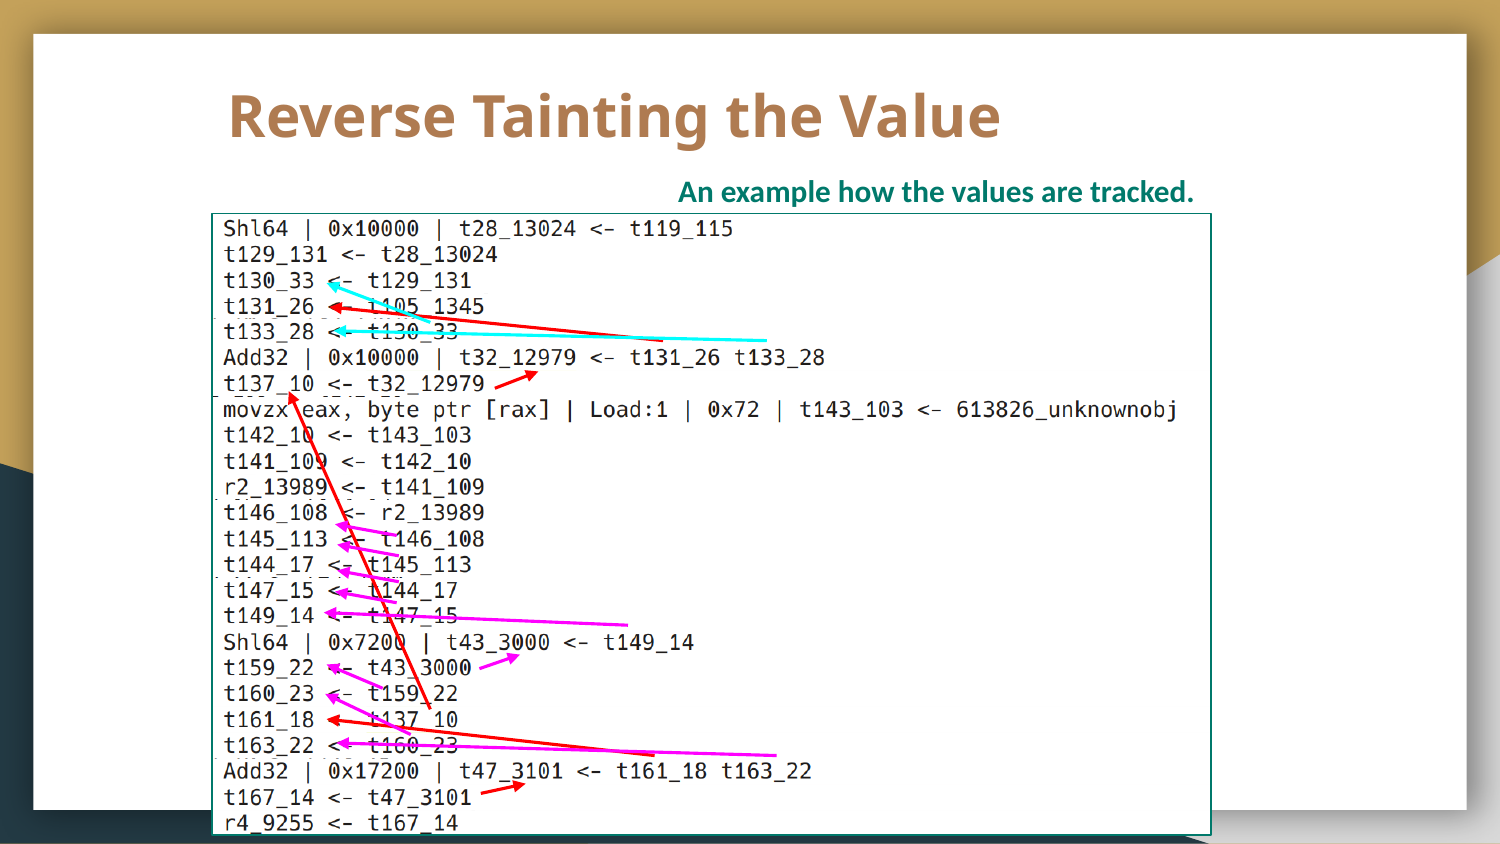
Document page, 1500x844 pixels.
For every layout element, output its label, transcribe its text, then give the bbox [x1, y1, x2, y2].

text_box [288, 390, 431, 710]
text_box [336, 742, 777, 756]
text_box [334, 591, 397, 603]
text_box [336, 544, 399, 556]
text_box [324, 693, 411, 735]
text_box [326, 664, 383, 689]
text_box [336, 570, 399, 582]
picture [212, 214, 1211, 835]
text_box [414, 718, 655, 741]
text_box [494, 371, 539, 389]
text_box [480, 783, 526, 794]
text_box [334, 523, 397, 536]
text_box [333, 330, 768, 341]
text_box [479, 654, 521, 669]
list An example how the values are tracked. [663, 150, 1287, 224]
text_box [323, 612, 629, 626]
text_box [326, 282, 431, 323]
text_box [326, 743, 332, 756]
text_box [434, 306, 664, 329]
title Reverse Tainting the Value [212, 64, 1216, 213]
